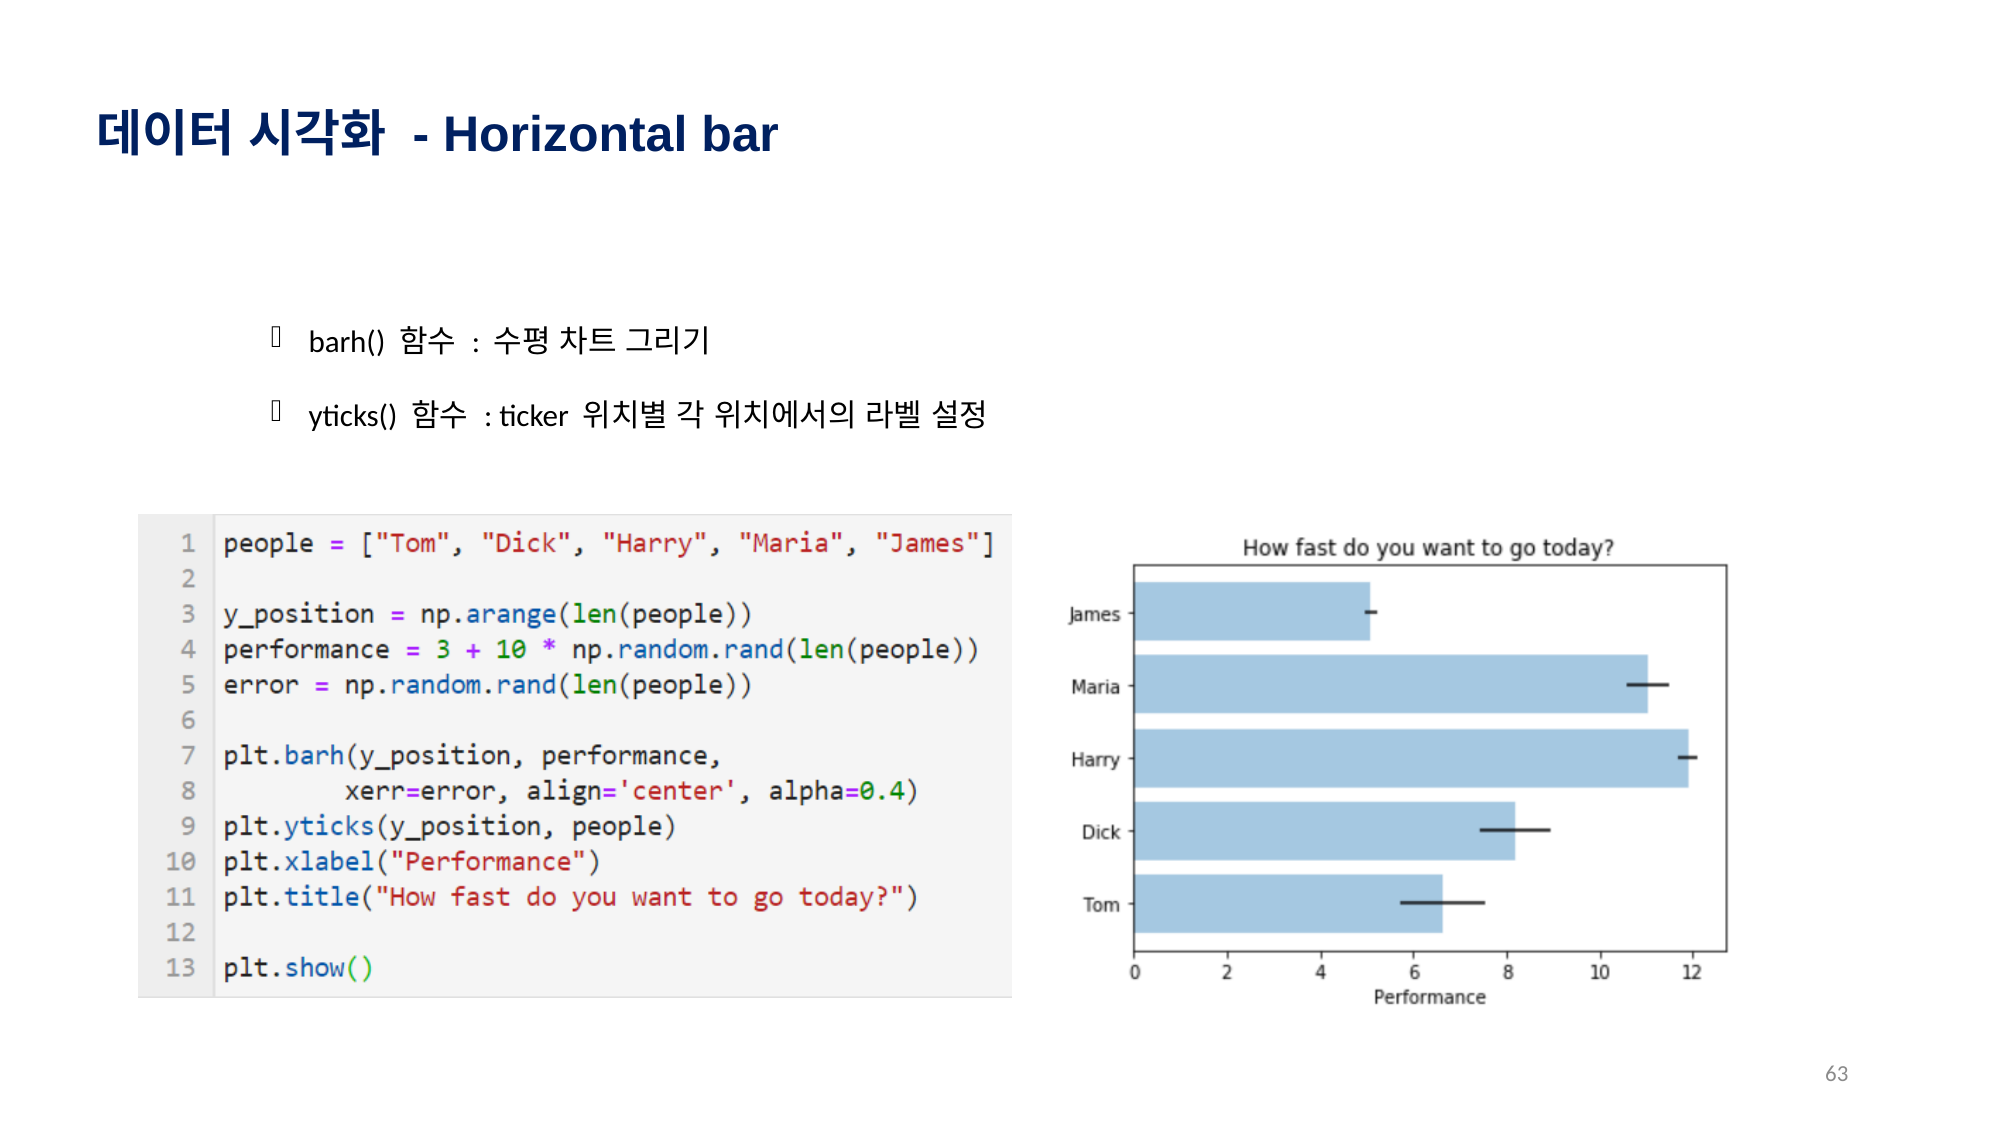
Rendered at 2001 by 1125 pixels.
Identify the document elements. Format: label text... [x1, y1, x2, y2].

list barh() 함수 : 수평 차트 그리기 yticks() 함수 : ticker 위치별 각 위치에서의 라벨 설정 [255, 295, 1675, 442]
text_box 데이터 시각화 - Horizontal bar [81, 26, 1807, 245]
picture [1066, 529, 1738, 1011]
picture [138, 514, 1012, 998]
slide_number 62 [1413, 1042, 1864, 1103]
